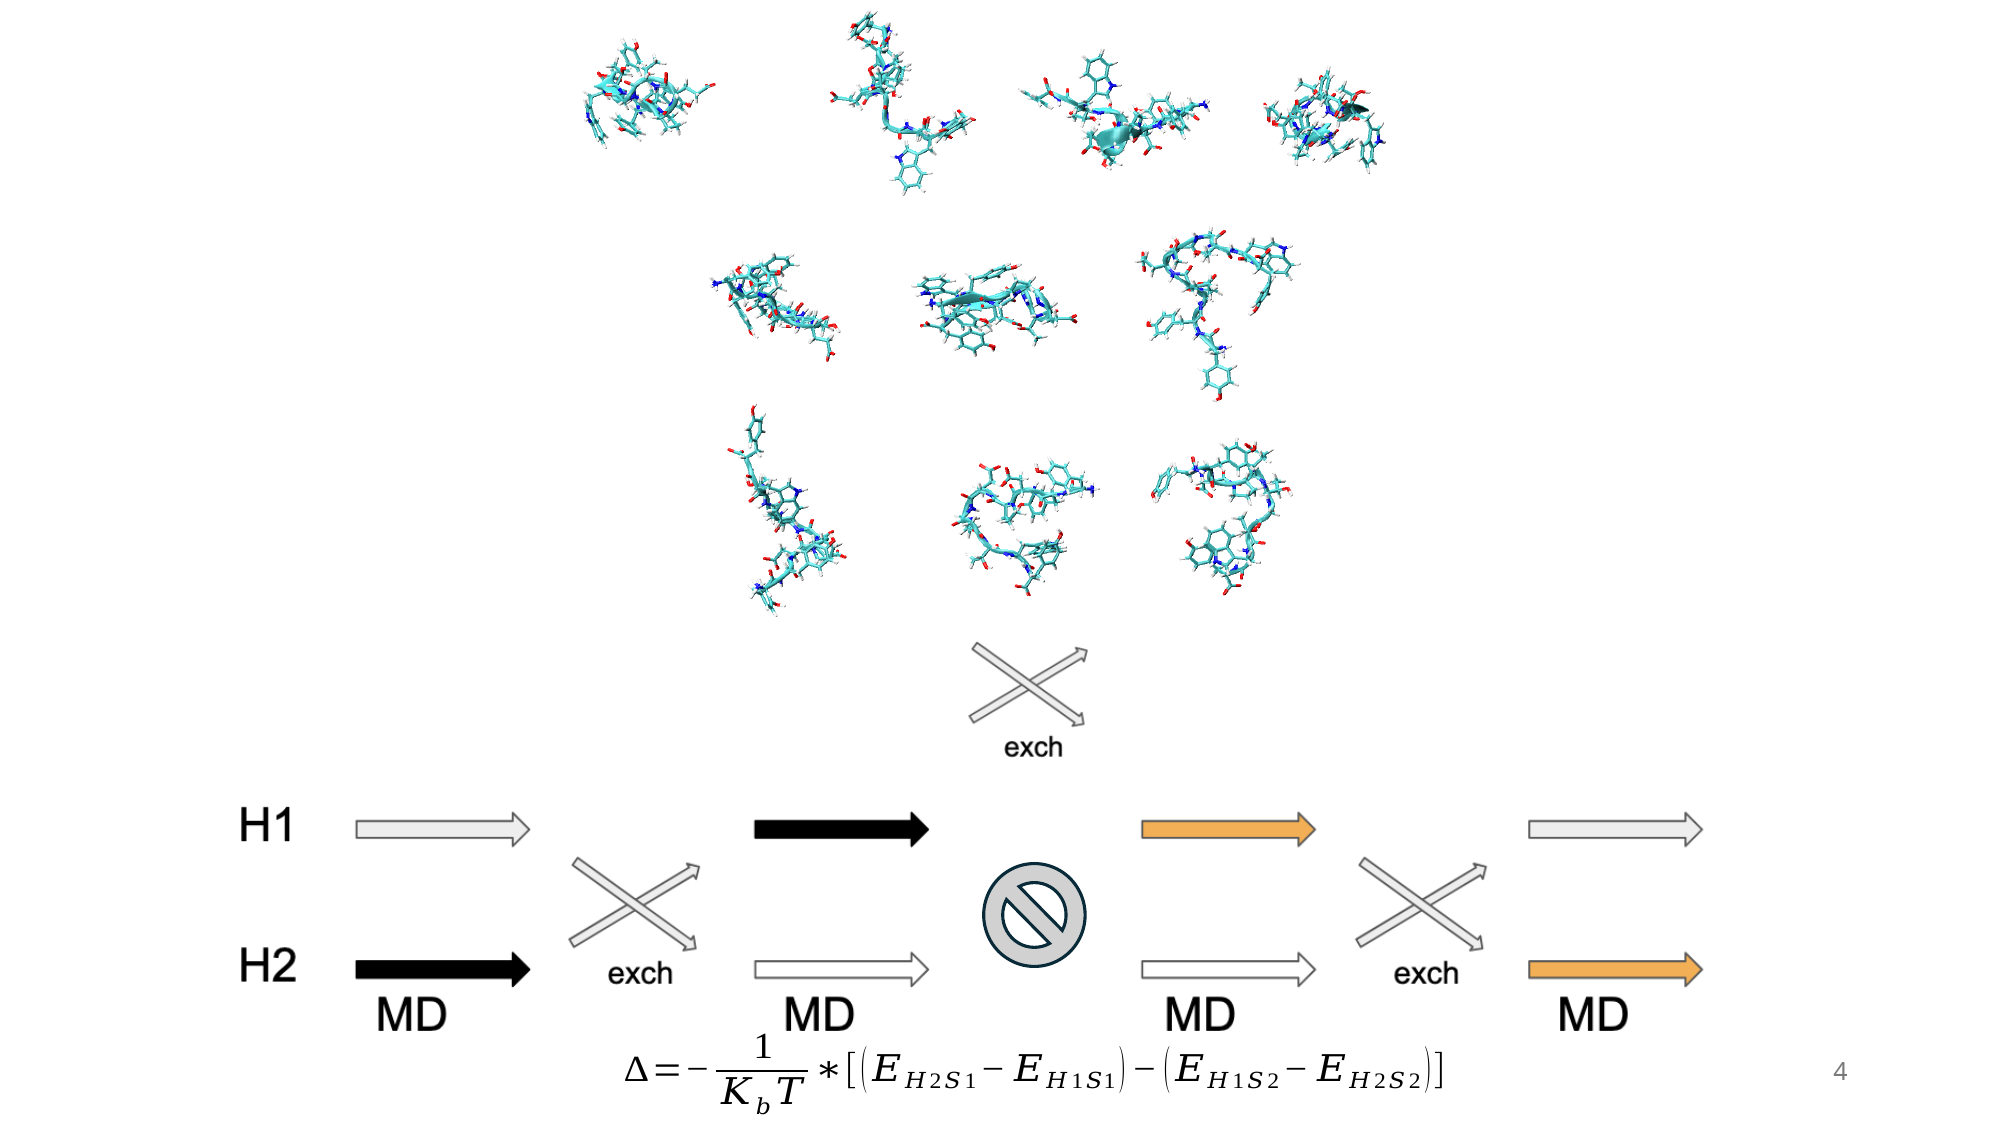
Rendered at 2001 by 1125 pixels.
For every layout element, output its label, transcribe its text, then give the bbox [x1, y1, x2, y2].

slide_number 4 [1412, 1042, 1863, 1103]
picture [191, 0, 1786, 1033]
